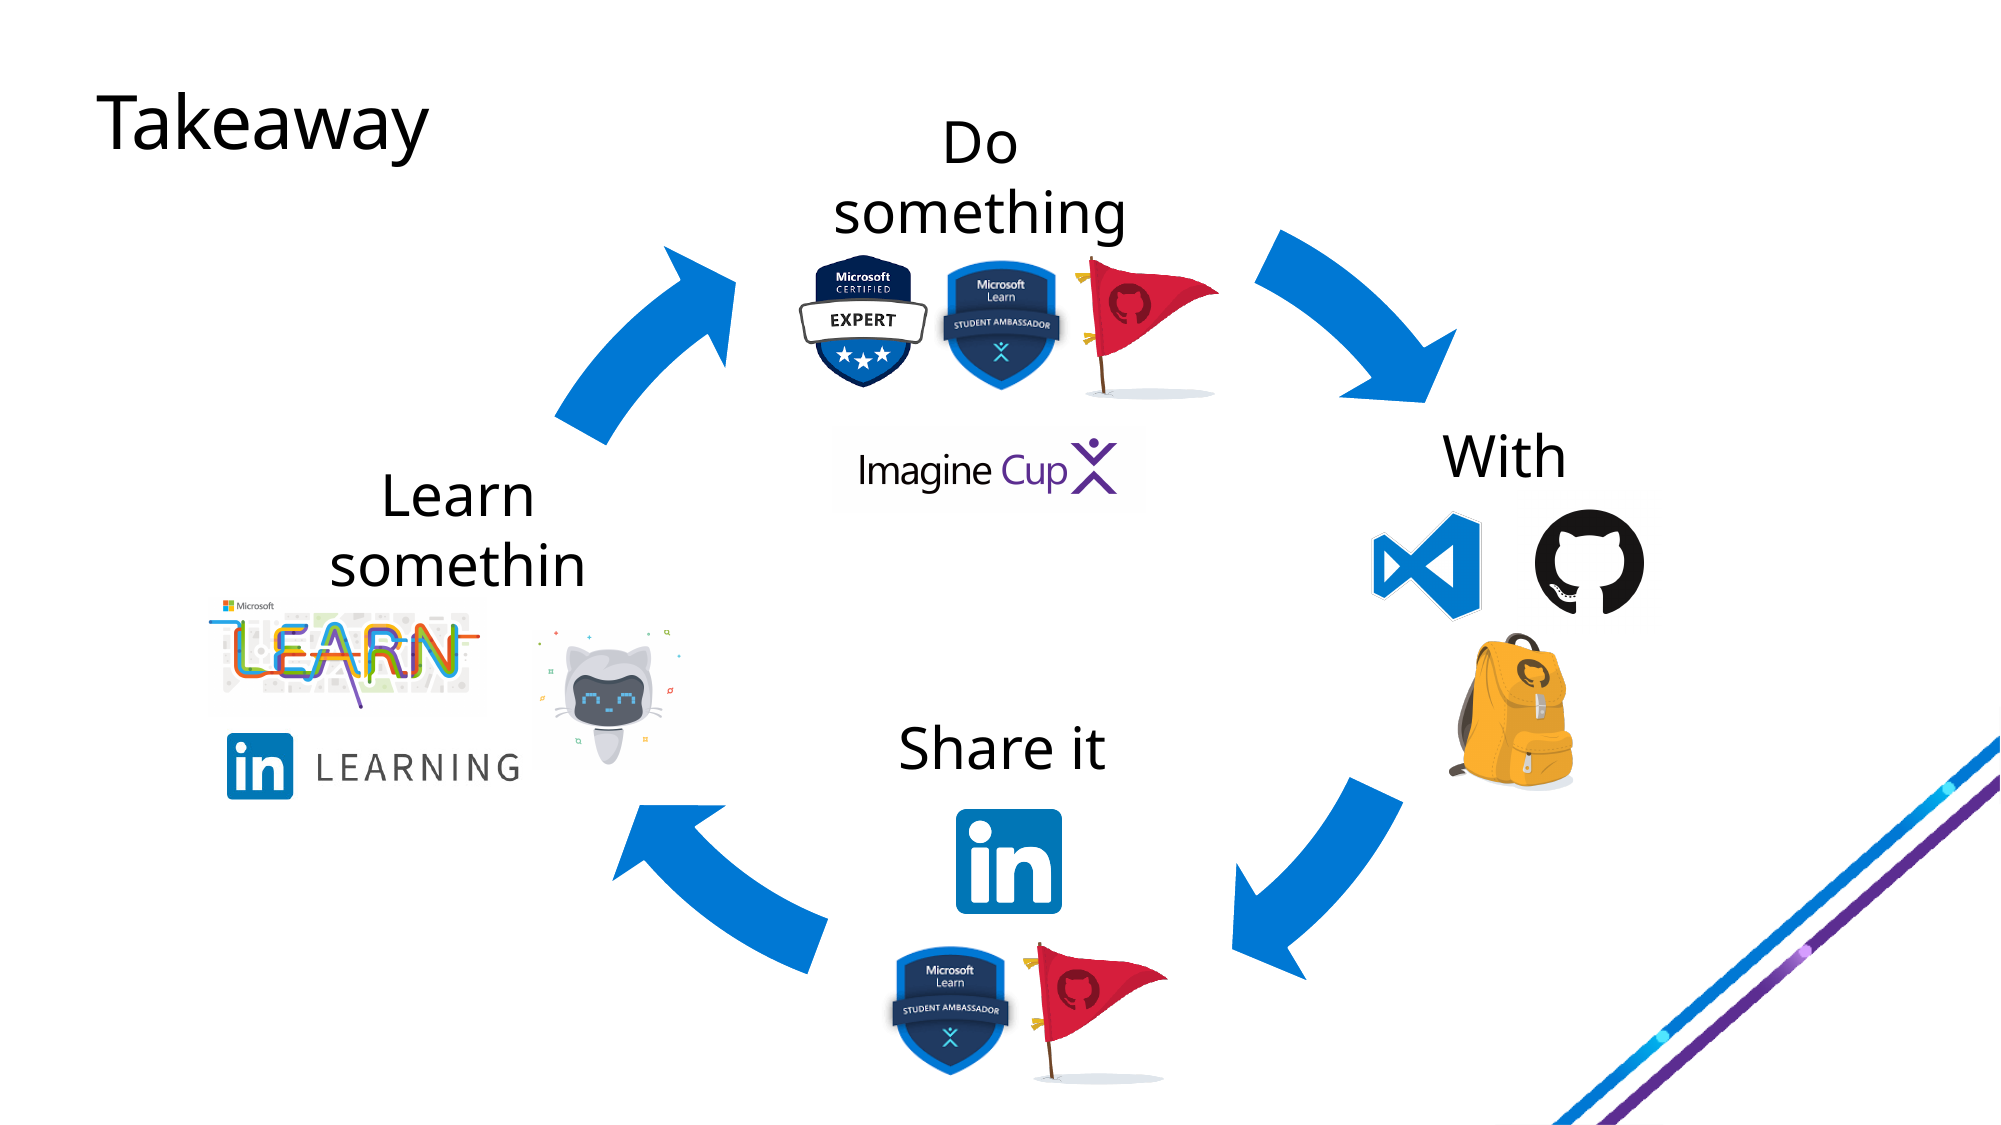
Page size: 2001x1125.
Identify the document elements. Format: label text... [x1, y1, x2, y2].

text_box [552, 242, 738, 448]
picture [832, 426, 1147, 514]
picture [791, 247, 1219, 400]
title Takeaway [96, 75, 1904, 166]
list Learn something [316, 458, 601, 671]
picture [1365, 504, 1489, 628]
picture [956, 809, 1062, 914]
text_box With [1322, 419, 1689, 490]
picture [880, 932, 1168, 1086]
text_box Share it [819, 711, 1186, 782]
picture [208, 597, 487, 717]
picture [1449, 490, 1662, 792]
text_box [1230, 774, 1406, 984]
picture [531, 630, 690, 771]
picture [1554, 738, 1999, 1124]
text_box [1252, 227, 1461, 405]
text_box Do something [830, 105, 1131, 246]
text_box [609, 803, 831, 977]
picture [223, 727, 524, 801]
